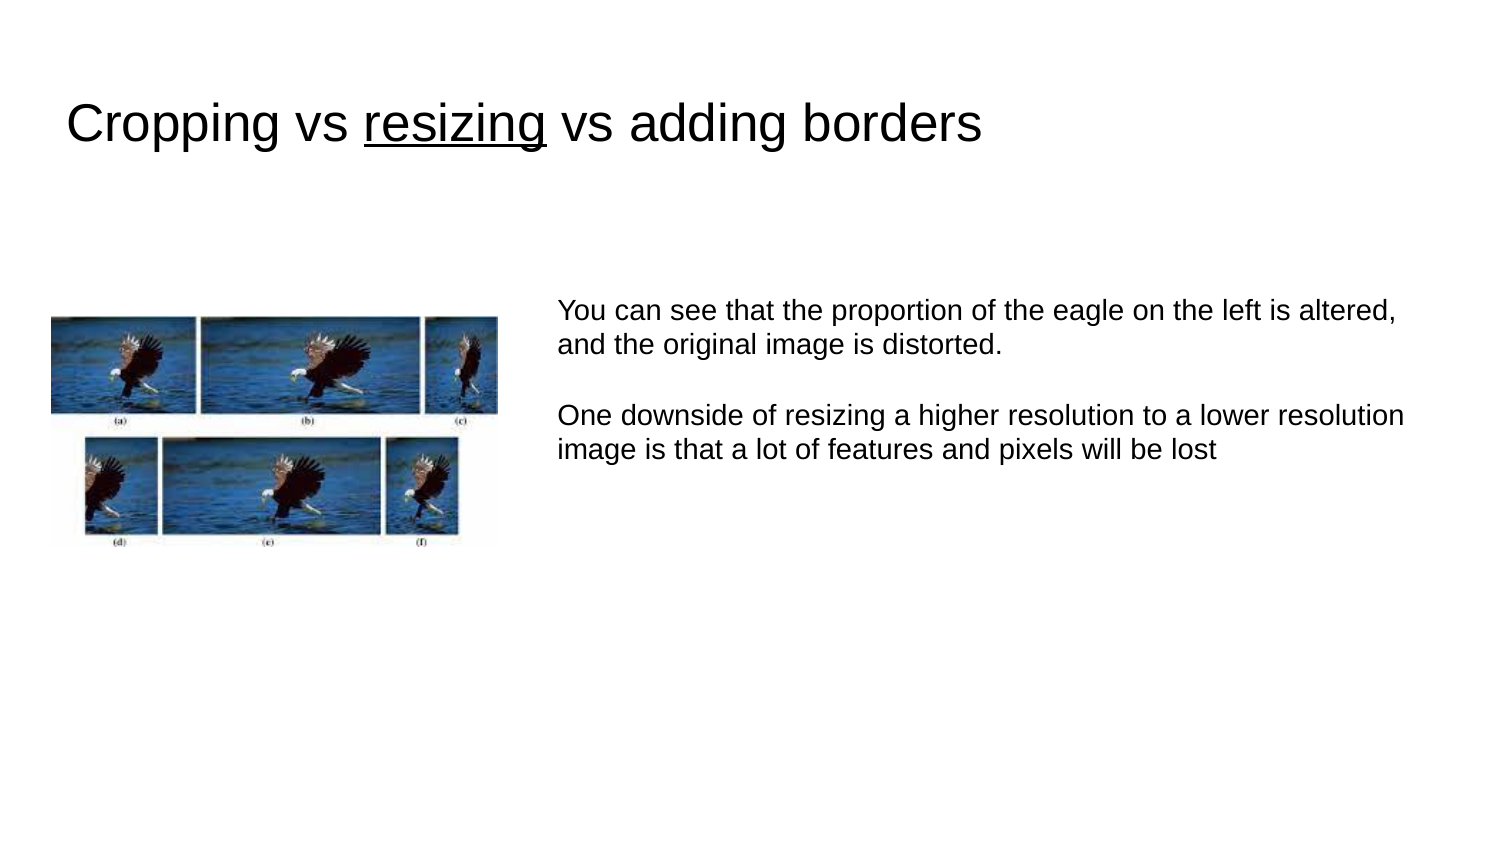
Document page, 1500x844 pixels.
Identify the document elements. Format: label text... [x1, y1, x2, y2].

text_box You can see that the proportion of the eagle on the left is altered, and the original image is distorted. One downside of resizing a higher resolution to a lower resolution image is that a lot of features and pixels will be lost [542, 275, 1466, 481]
title Cropping vs resizing vs adding borders [51, 72, 1449, 167]
picture [50, 315, 499, 547]
